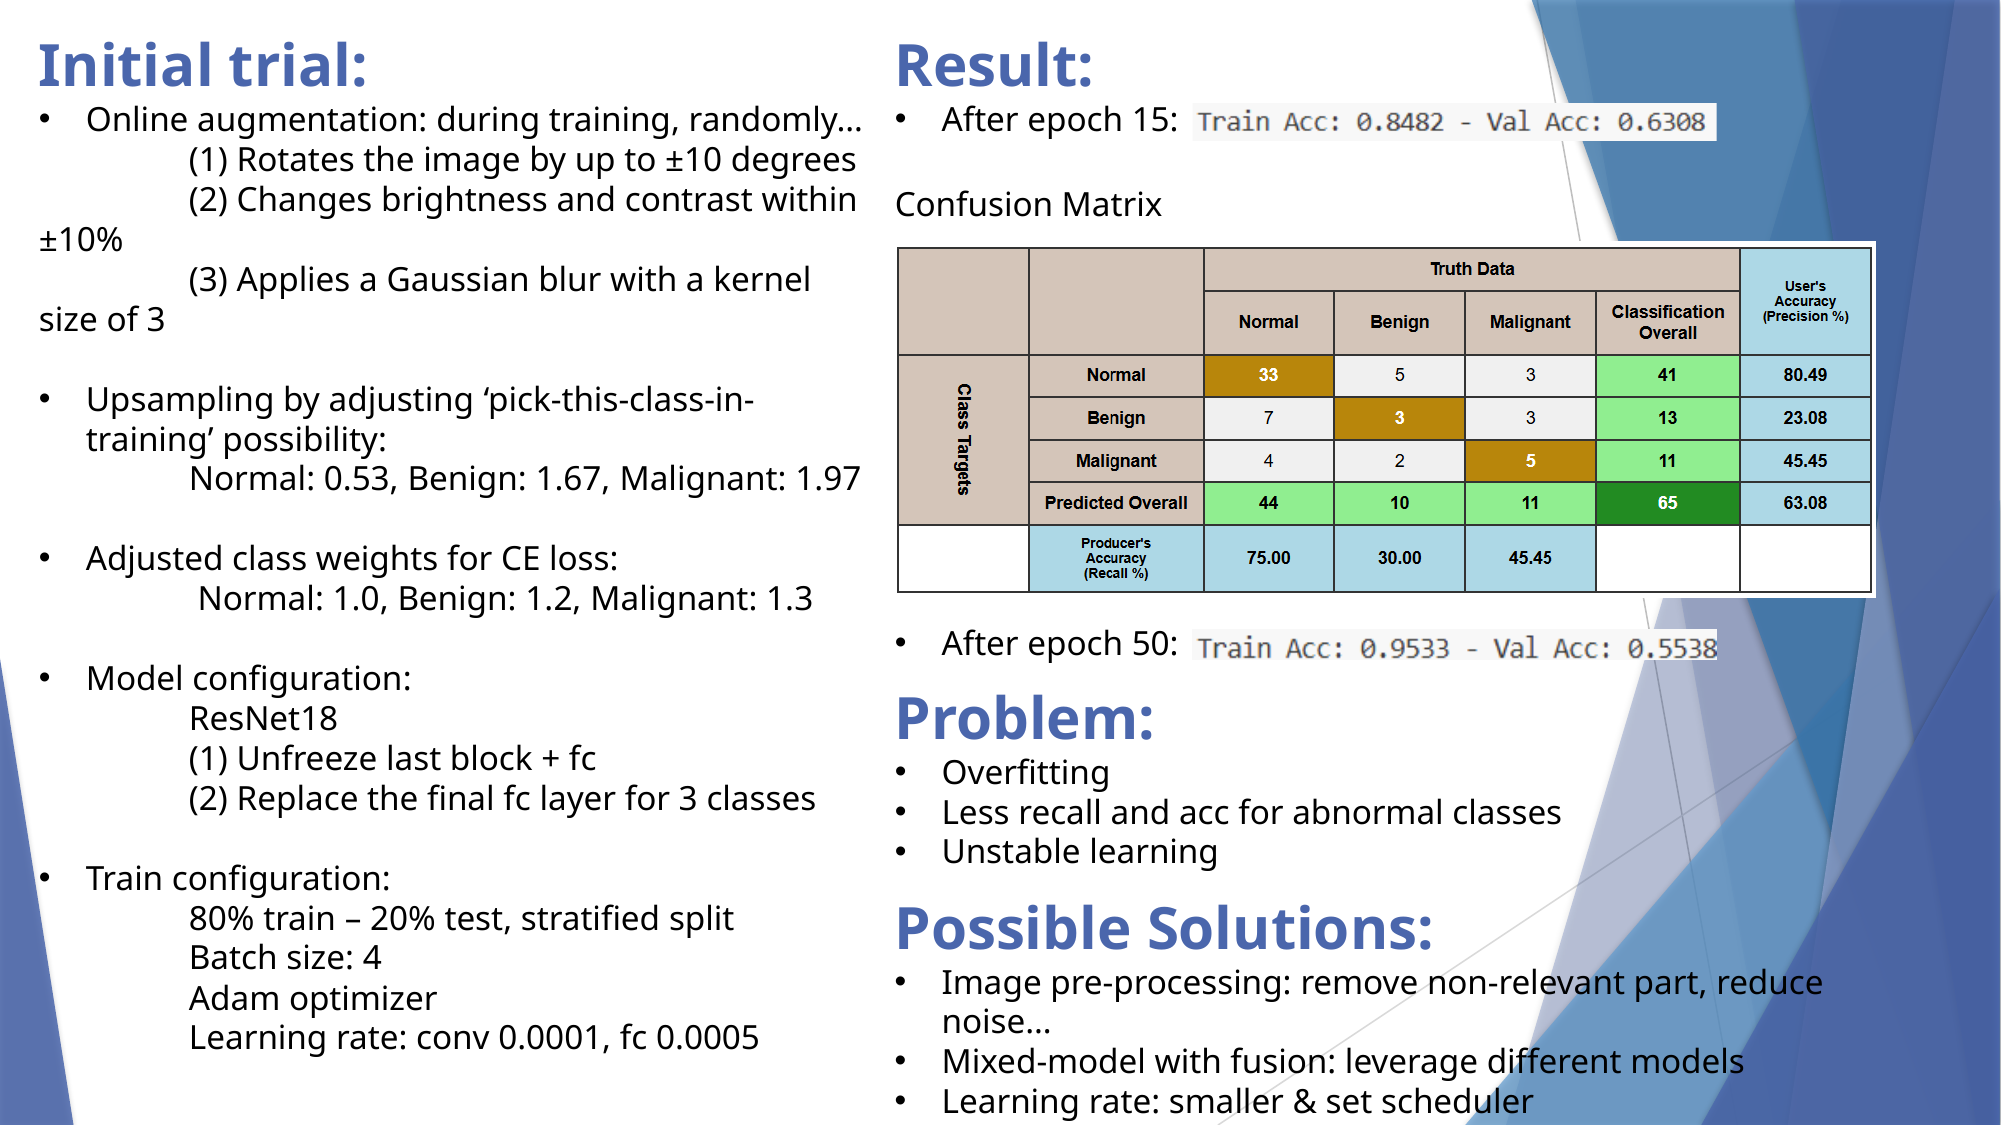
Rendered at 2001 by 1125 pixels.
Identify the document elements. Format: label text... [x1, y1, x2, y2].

picture [893, 241, 1877, 599]
picture [1192, 102, 1718, 142]
text_box Possible Solutions: Image pre-processing: remove non-relevant part, reduce noise… Mixed-model with fusion: leverage different models Learning rate: smaller & set scheduler [879, 883, 1932, 1125]
text_box Result: After epoch 15: Confusion Matrix After epoch 50: [879, 20, 1816, 673]
text_box Initial trial: Online augmentation: during training, randomly… (1) Rotates the image by up to ±10 degrees (2) Changes brightness and contrast within ±10% (3) Applies a Gaussian blur with a kernel size of 3 Upsampling by adjusting ‘pick-this-class-in-training’ possibility: Normal: 0.53, Benign: 1.67, Malignant: 1.97 Adjusted class weights for CE loss: Normal: 1.0, Benign: 1.2, Malignant: 1.3 Model configuration: ResNet18 (1) Unfreeze last block + fc (2) Replace the final fc layer for 3 classes Train configuration: 80% train – 20% test, stratified split Batch size: 4 Adam optimizer Learning rate: conv 0.0001, fc 0.0005 [24, 20, 879, 1109]
picture [1192, 629, 1718, 661]
text_box Problem: Overfitting Less recall and acc for abnormal classes Unstable learning [879, 673, 1816, 883]
